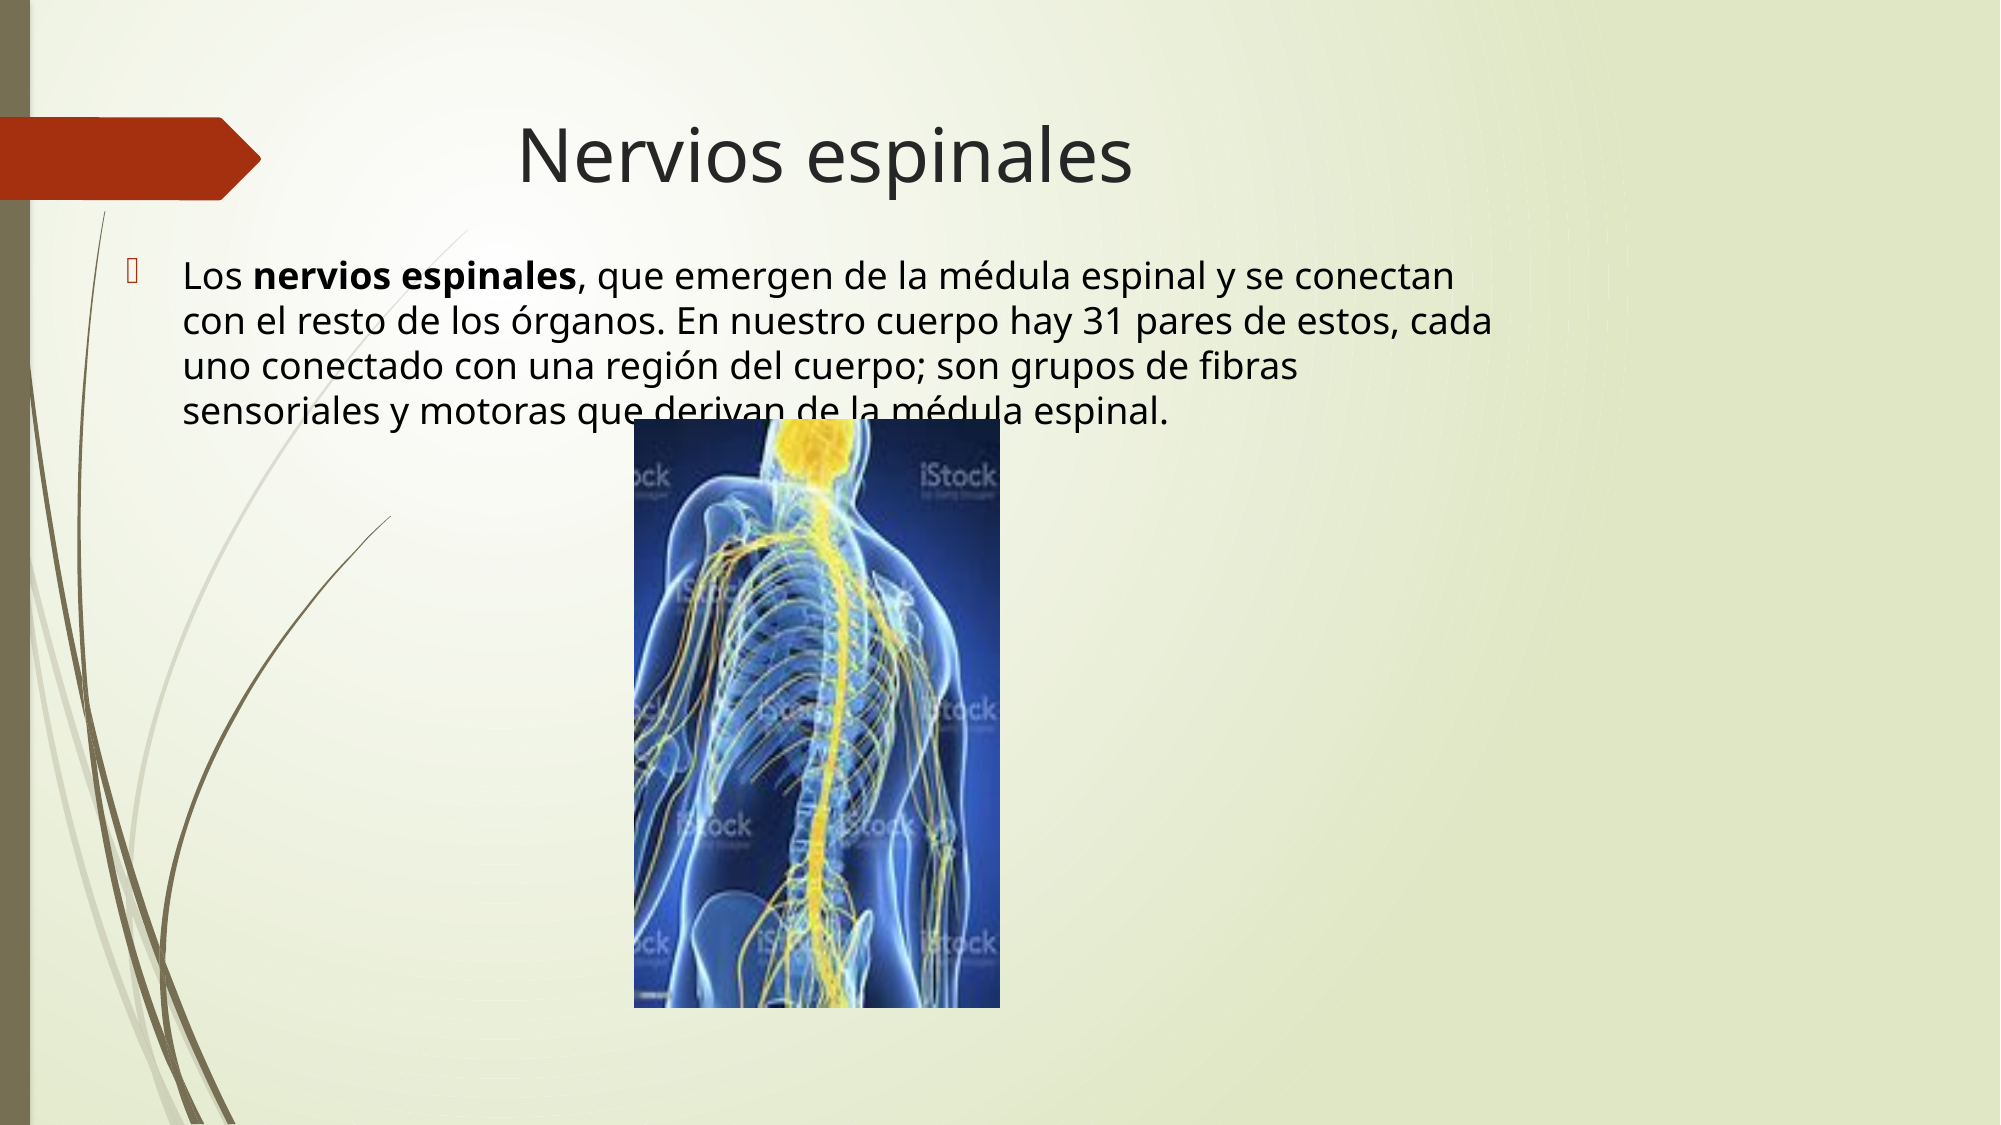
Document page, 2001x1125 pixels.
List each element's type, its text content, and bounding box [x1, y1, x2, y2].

list Los nervios espinales, que emergen de la médula espinal y se conectan con el resto de los órganos. En nuestro cuerpo hay 31 pares de estos, cada uno conectado con una región del cuerpo; son grupos de fibras sensoriales y motoras que derivan de la médula espinal. [111, 244, 1522, 881]
picture [634, 419, 1001, 1008]
title Nervios espinales [111, 99, 1522, 232]
